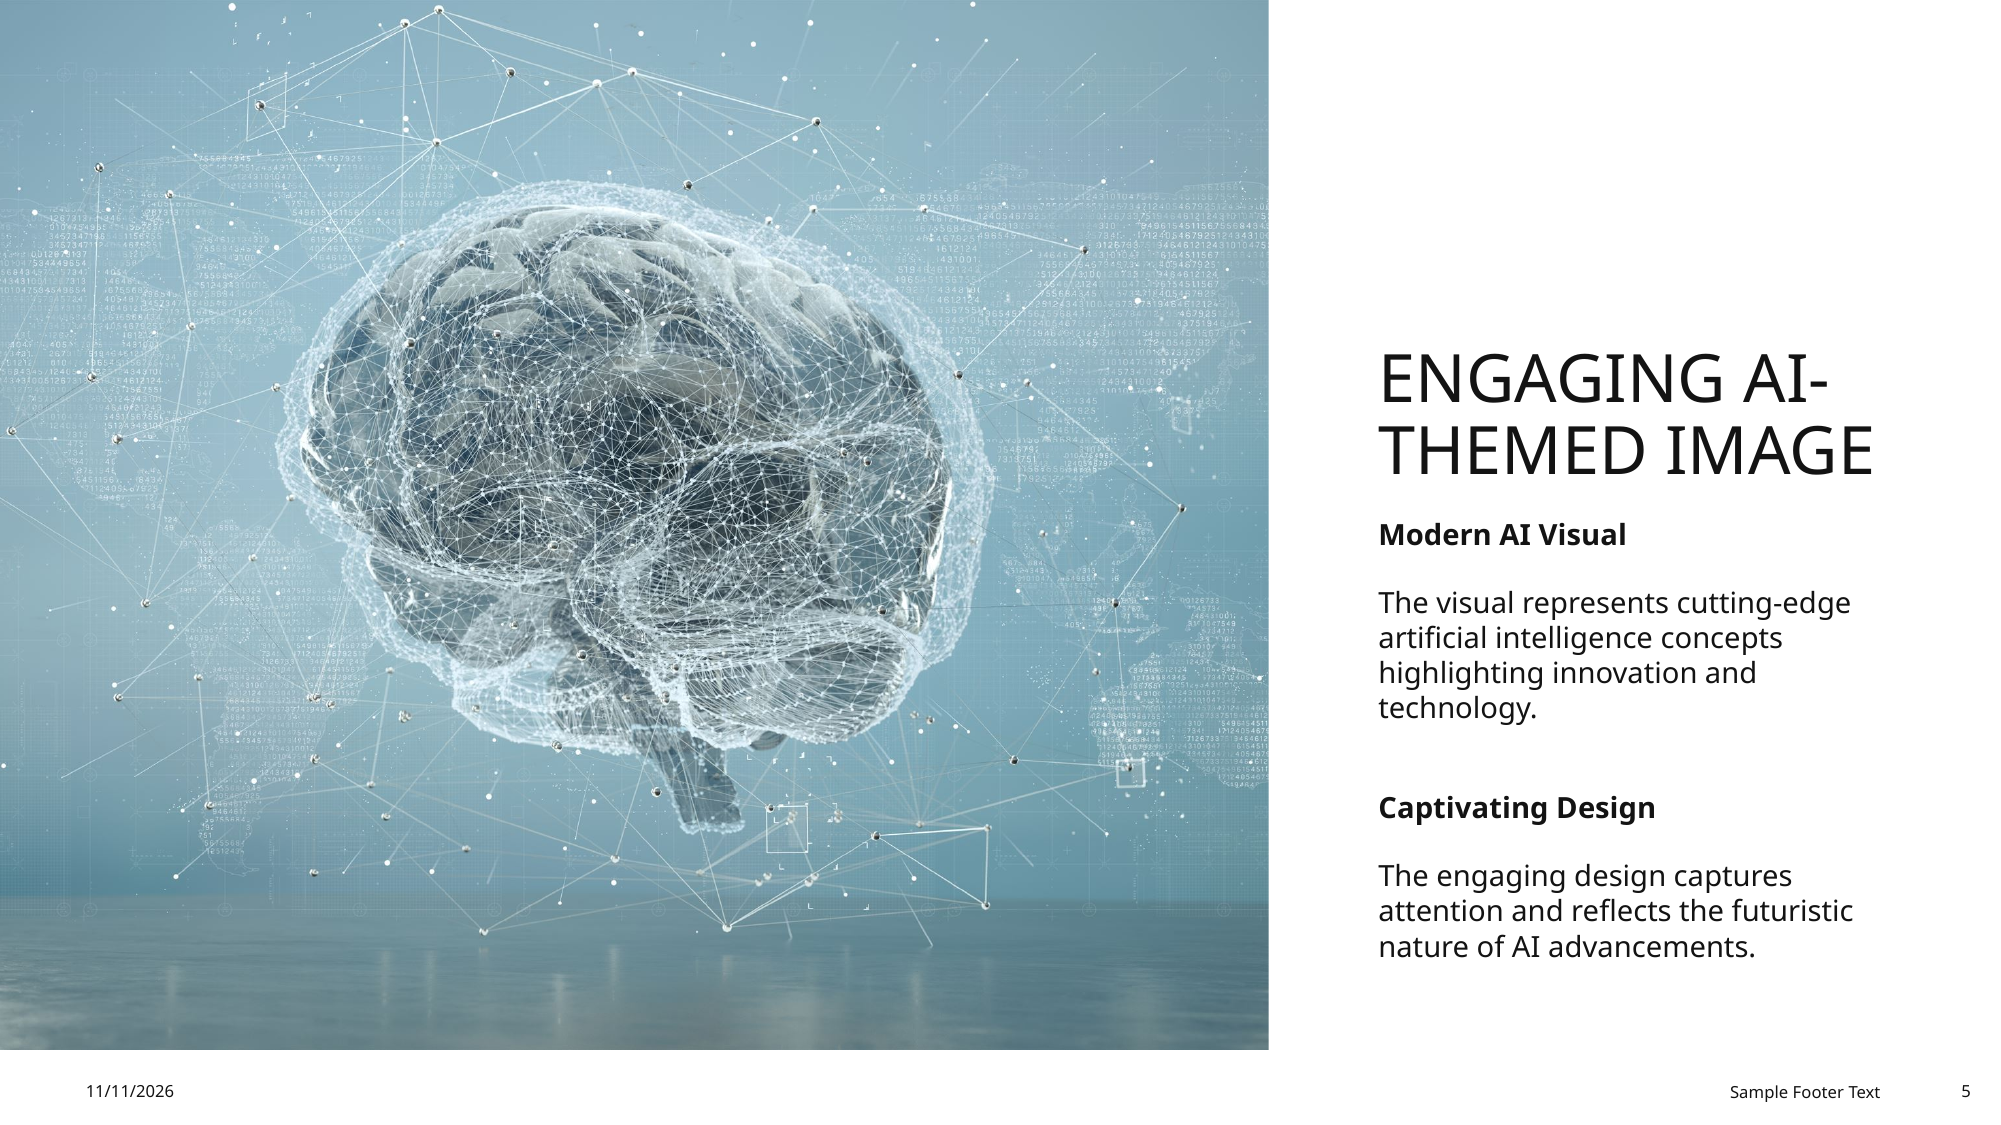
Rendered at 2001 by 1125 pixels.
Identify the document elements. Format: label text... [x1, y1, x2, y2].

text_box Modern AI Visual The visual represents cutting-edge artificial intelligence concepts highlighting innovation and technology. Captivating Design The engaging design captures attention and reflects the futuristic nature of AI advancements. [1363, 508, 1901, 993]
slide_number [70, 1064, 537, 1120]
title Engaging AI-Themed Image [1363, 176, 1901, 497]
footer Sample Footer Text [1458, 1064, 1896, 1120]
slide_number 5 [1910, 1064, 1986, 1120]
picture [0, 0, 1269, 1050]
